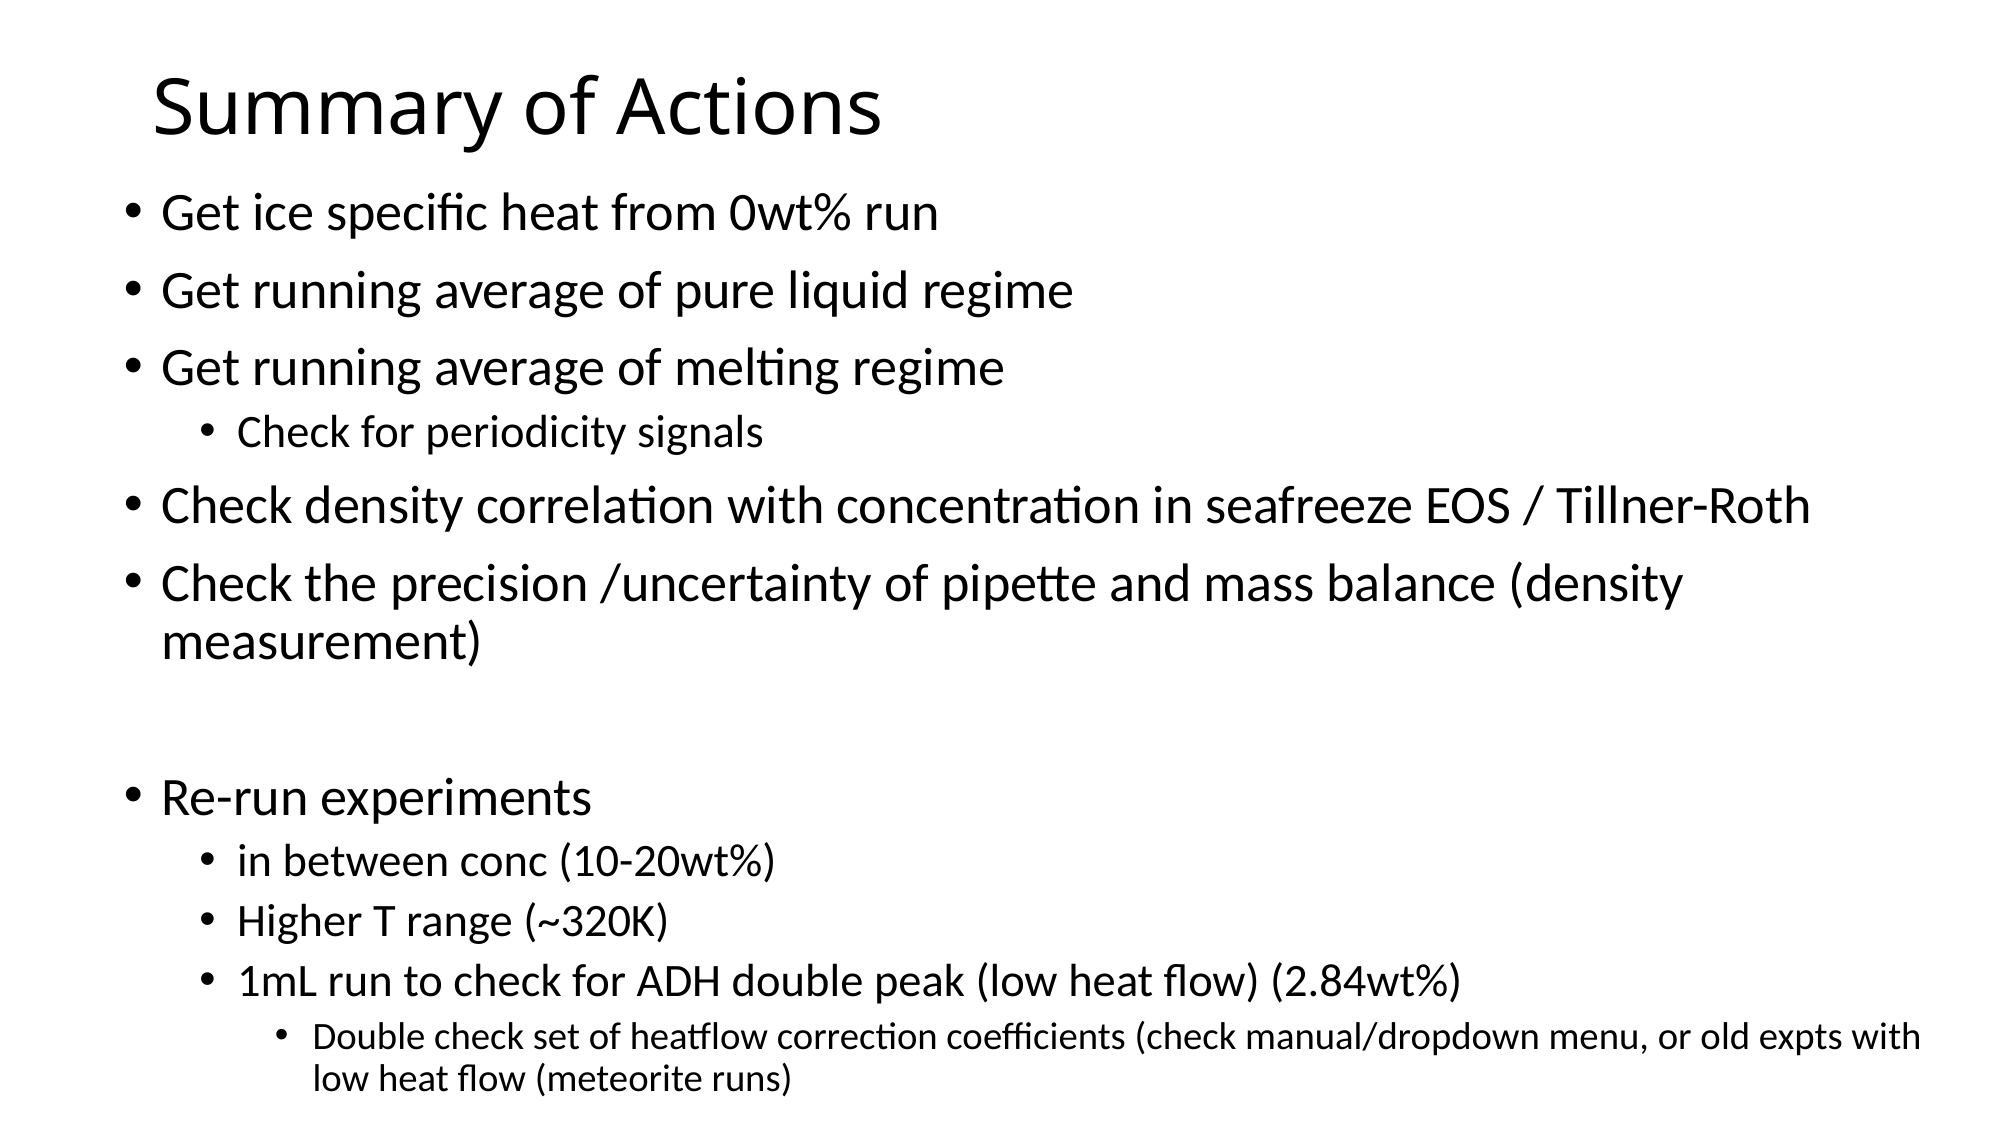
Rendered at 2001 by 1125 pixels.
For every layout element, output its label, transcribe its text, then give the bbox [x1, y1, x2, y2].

text_box Get ice specific heat from 0wt% run Get running average of pure liquid regime Get running average of melting regime Check for periodicity signals Check density correlation with concentration in seafreeze EOS / Tillner-Roth Check the precision /uncertainty of pipette and mass balance (density measurement) Re-run experiments in between conc (10-20wt%) Higher T range (~320K) 1mL run to check for ADH double peak (low heat flow) (2.84wt%) Double check set of heatflow correction coefficients (check manual/dropdown menu, or old expts with low heat flow (meteorite runs) [108, 176, 1953, 1111]
text_box Summary of Actions [137, 59, 1863, 159]
